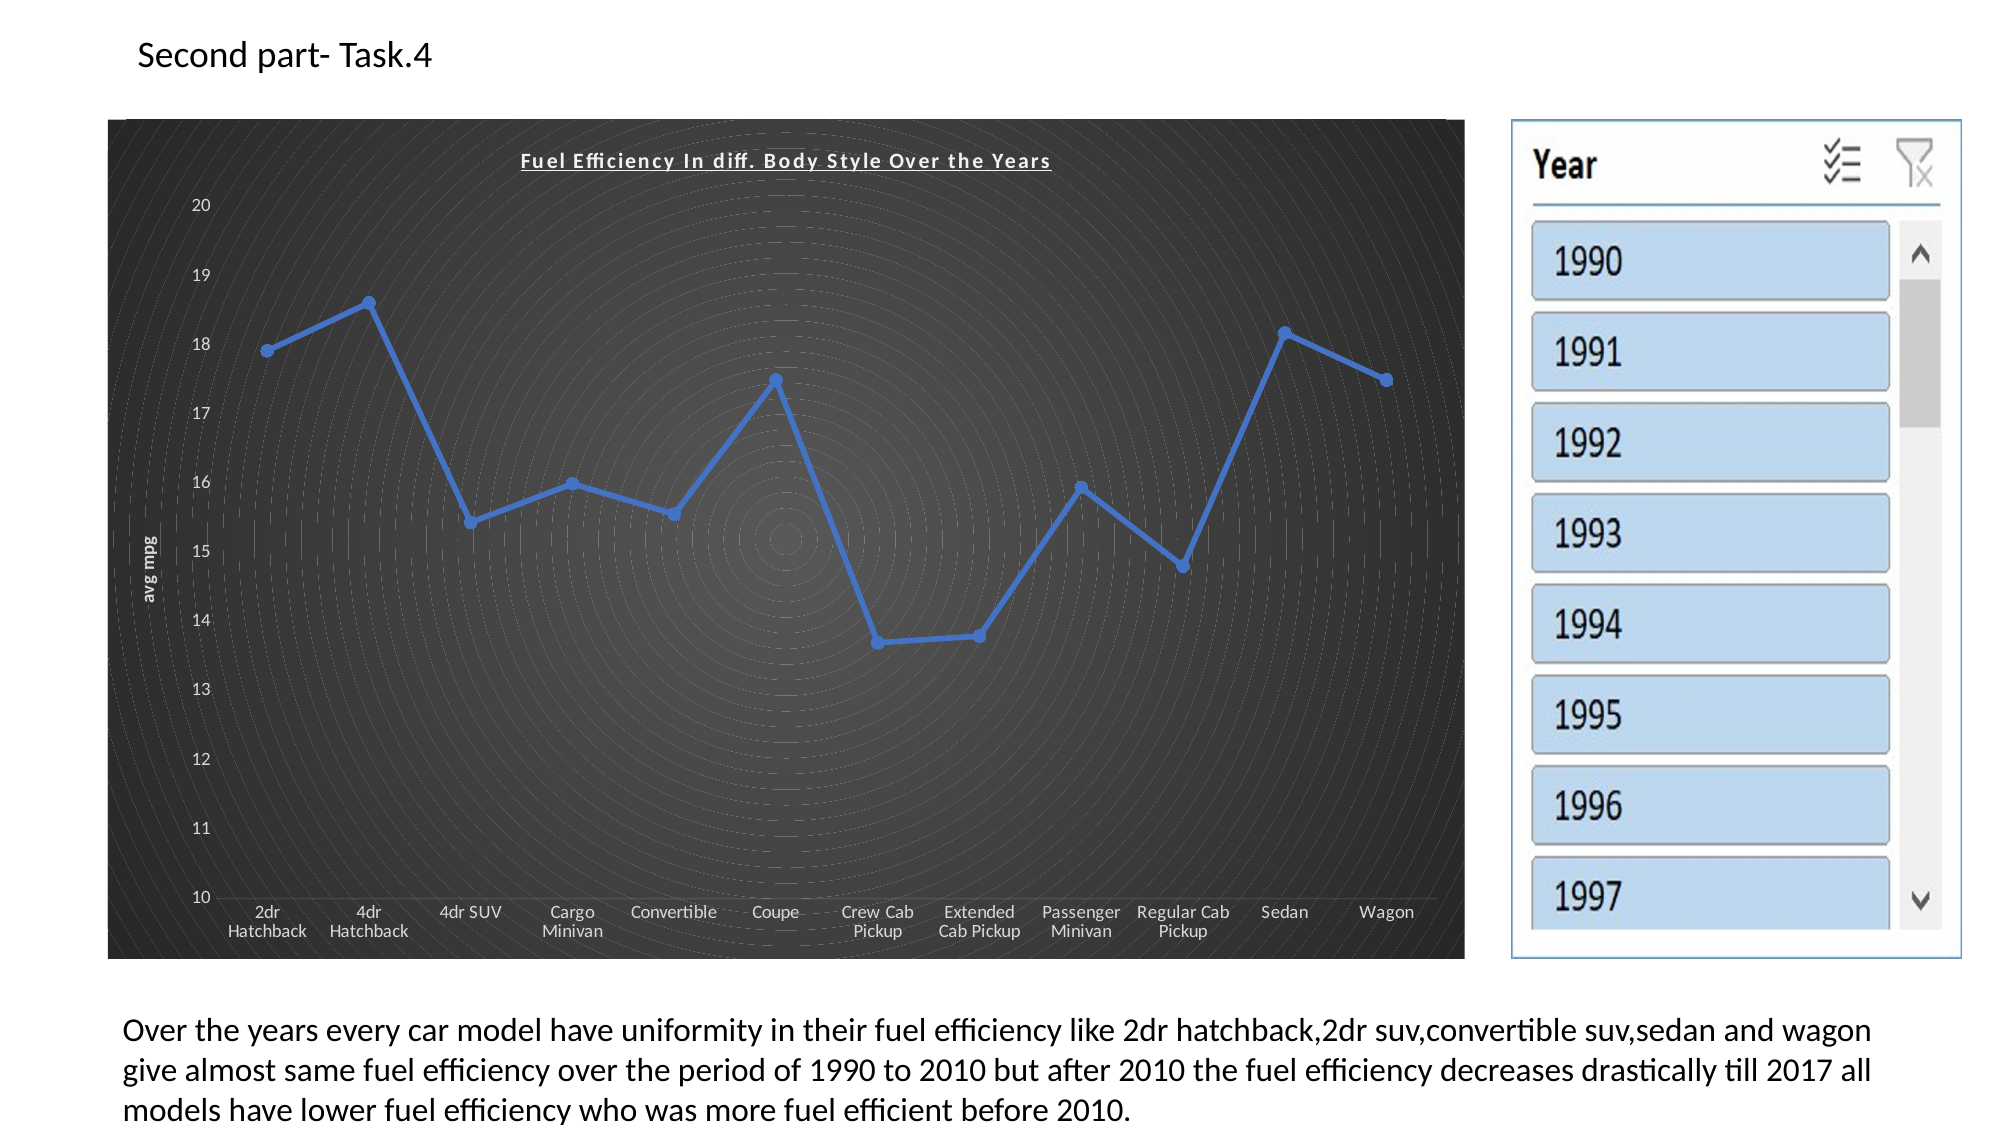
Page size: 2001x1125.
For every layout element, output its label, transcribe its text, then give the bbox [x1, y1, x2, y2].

picture [1511, 119, 1962, 959]
text_box Second part- Task.4 [123, 22, 771, 83]
text_box Over the years every car model have uniformity in their fuel efficiency like 2dr hatchback,2dr suv,convertible suv,sedan and wagon give almost same fuel efficiency over the period of 1990 to 2010 but after 2010 the fuel efficiency decreases drastically till 2017 all models have lower fuel efficiency who was more fuel efficient before 2010. [107, 1001, 1910, 1125]
chart [107, 119, 1465, 959]
